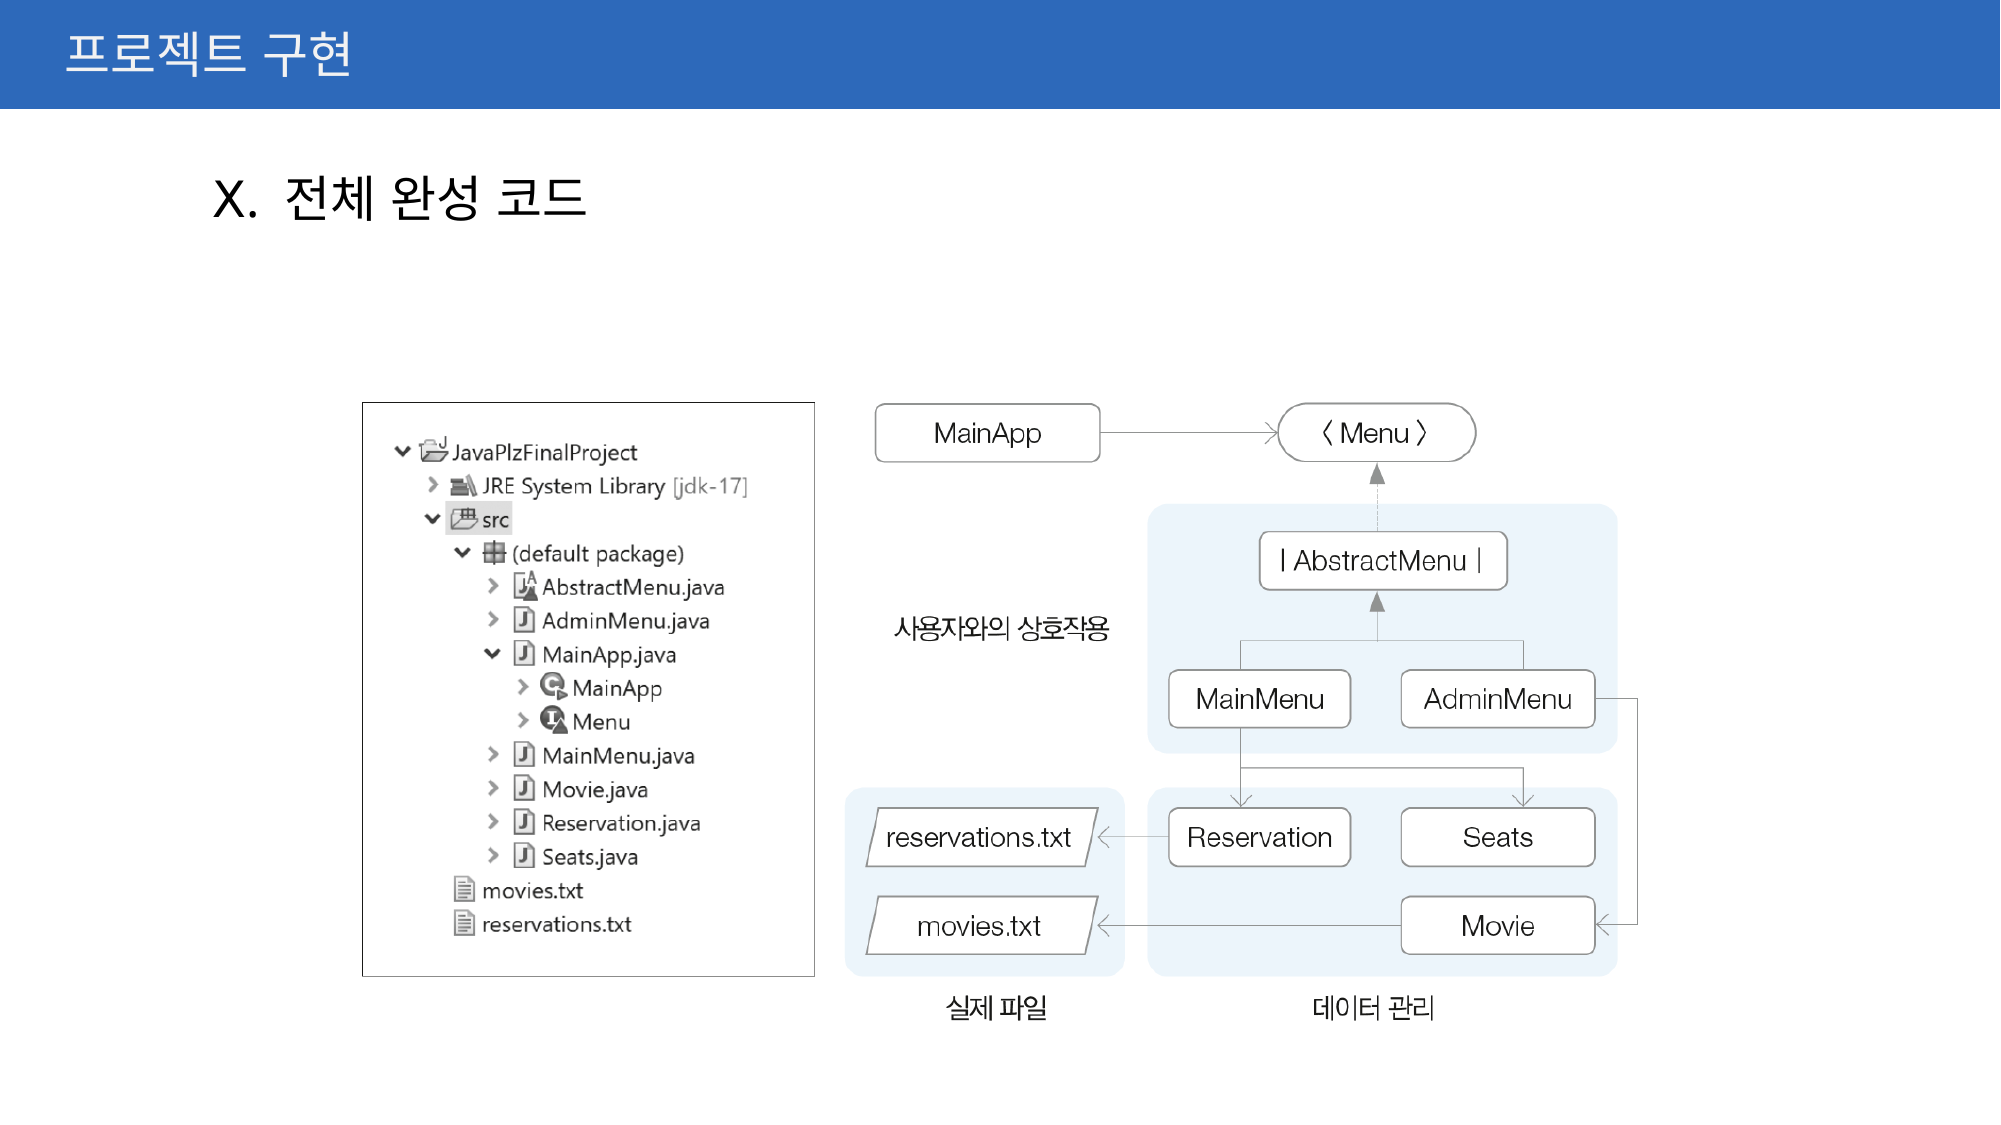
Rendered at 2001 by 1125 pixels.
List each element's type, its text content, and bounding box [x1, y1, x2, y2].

text_box Ⅹ. 전체 완성 코드 [205, 161, 595, 233]
text_box 프로젝트 구현 [58, 17, 361, 90]
text_box [0, 0, 2000, 109]
picture [352, 391, 1648, 1040]
